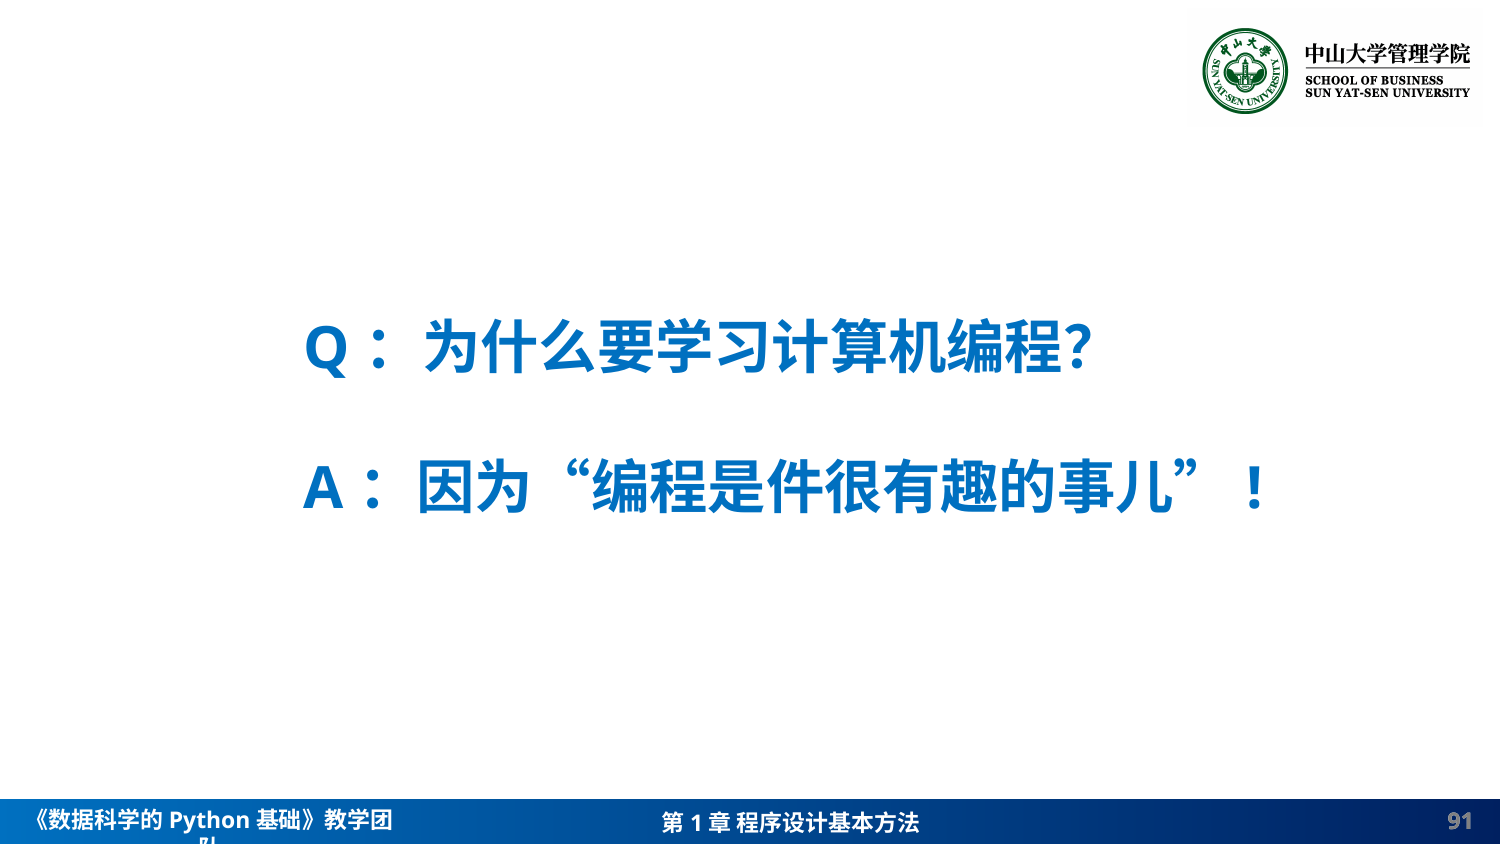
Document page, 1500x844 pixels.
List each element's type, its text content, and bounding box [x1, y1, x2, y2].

picture [1187, 8, 1483, 127]
slide_number 91 [1151, 799, 1490, 844]
text_box Q：为什么要学习计算机编程？ A：因为“编程是件很有趣的事儿”! [289, 232, 1424, 528]
